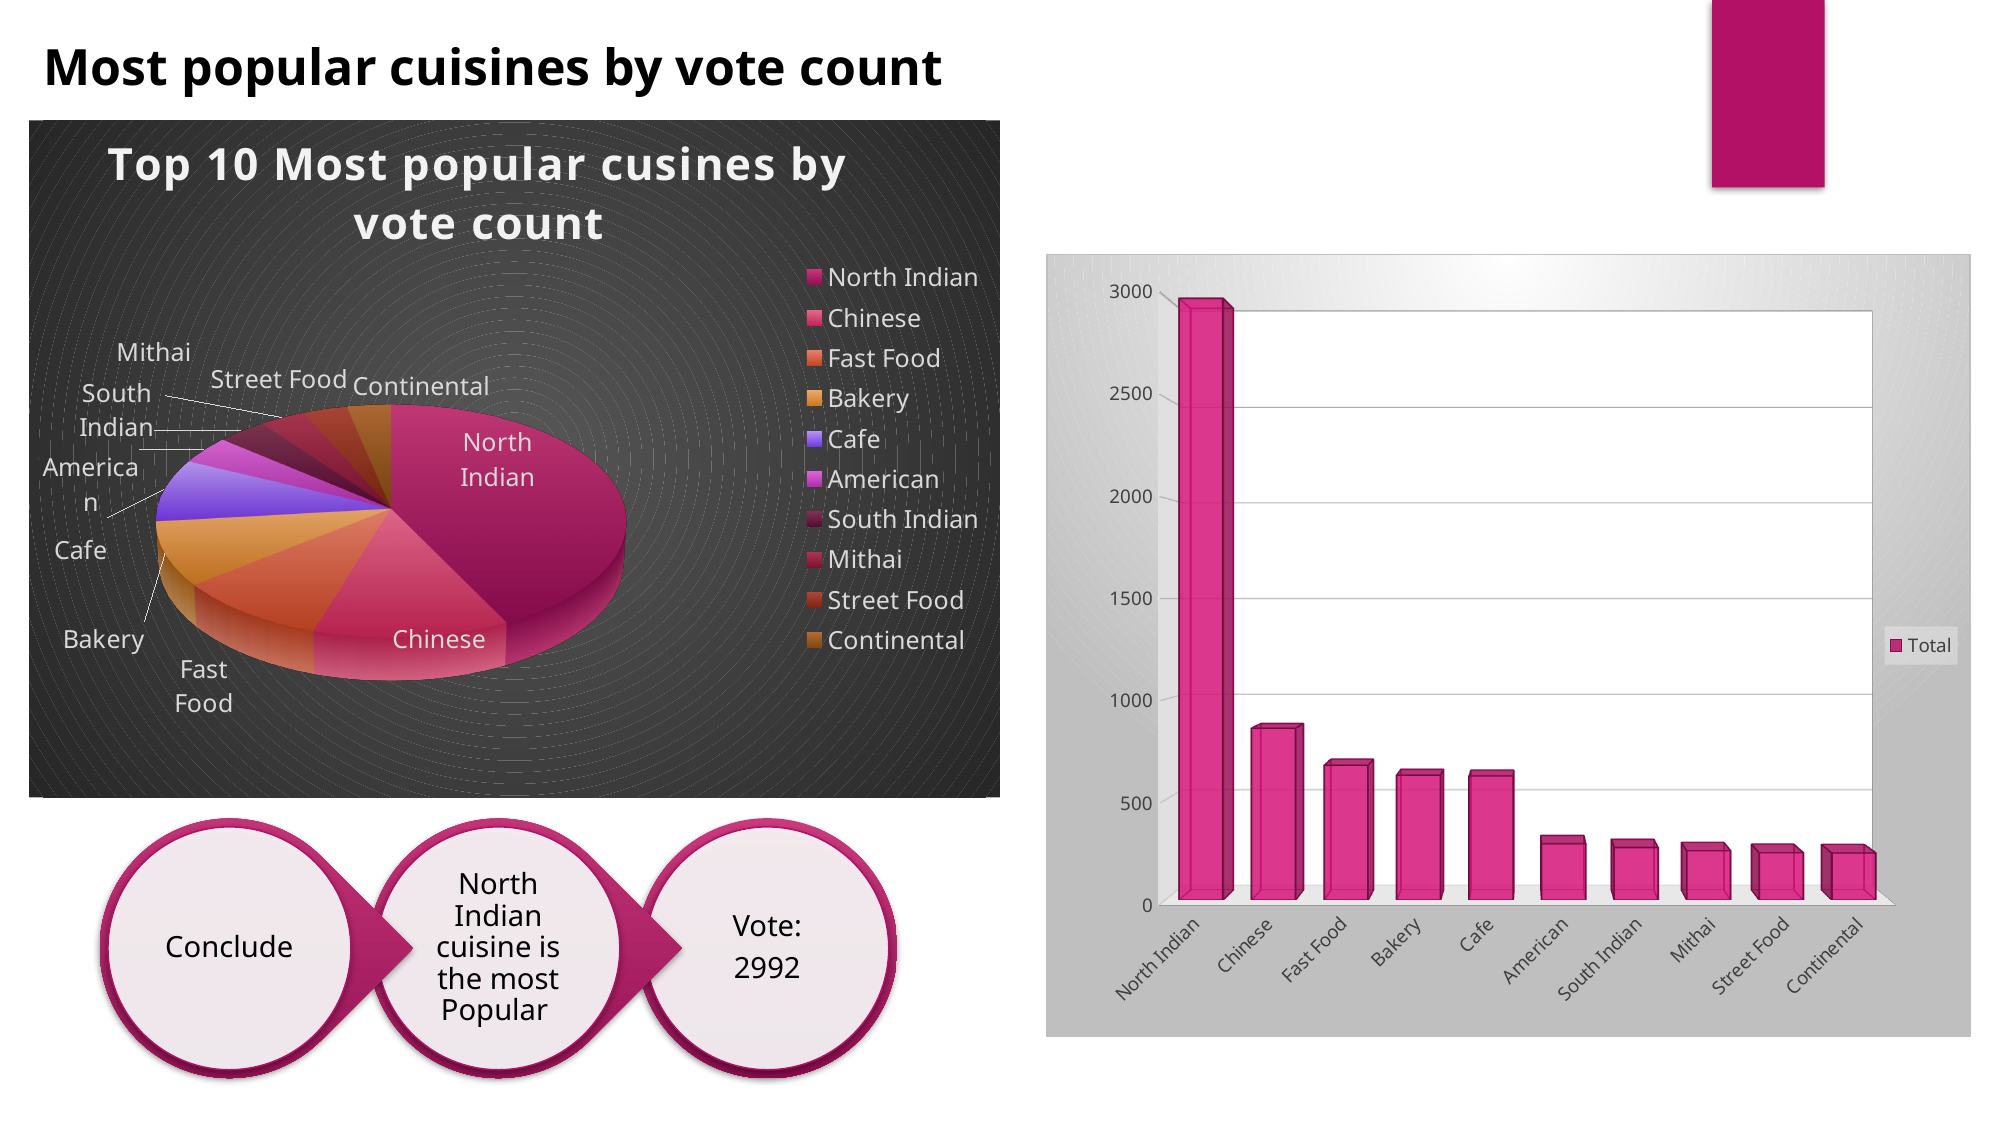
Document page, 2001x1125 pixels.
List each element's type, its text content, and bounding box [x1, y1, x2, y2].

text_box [0, 719, 1139, 1125]
chart [28, 120, 1001, 719]
chart [1045, 253, 1972, 1038]
text_box Most popular cuisines by vote count [29, 27, 1029, 103]
